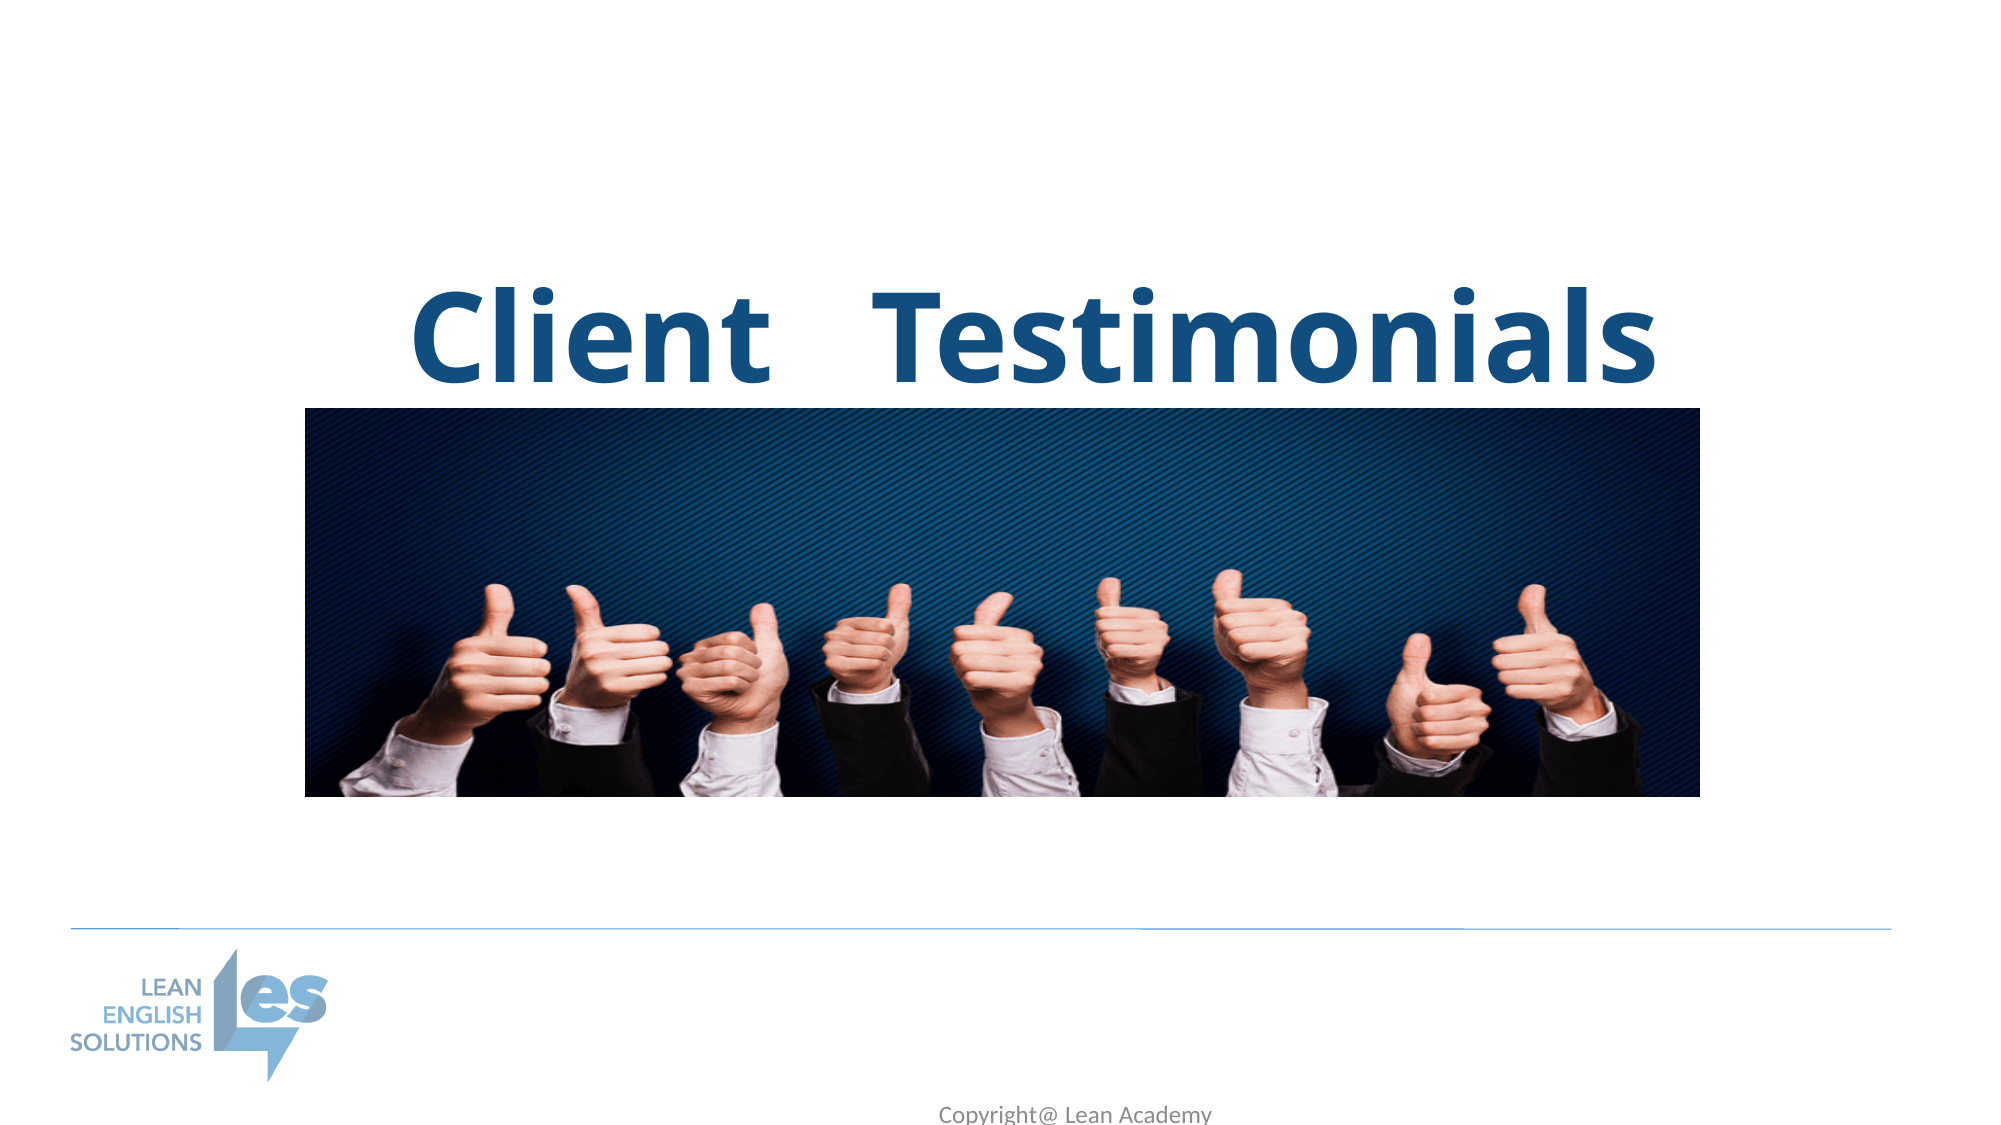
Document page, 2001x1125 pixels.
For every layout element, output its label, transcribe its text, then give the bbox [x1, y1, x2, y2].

picture [305, 408, 1700, 797]
text_box Client Testimonials [392, 235, 1843, 449]
picture [70, 948, 328, 1082]
footer Copyright@ Lean Academy [822, 1102, 1228, 1125]
